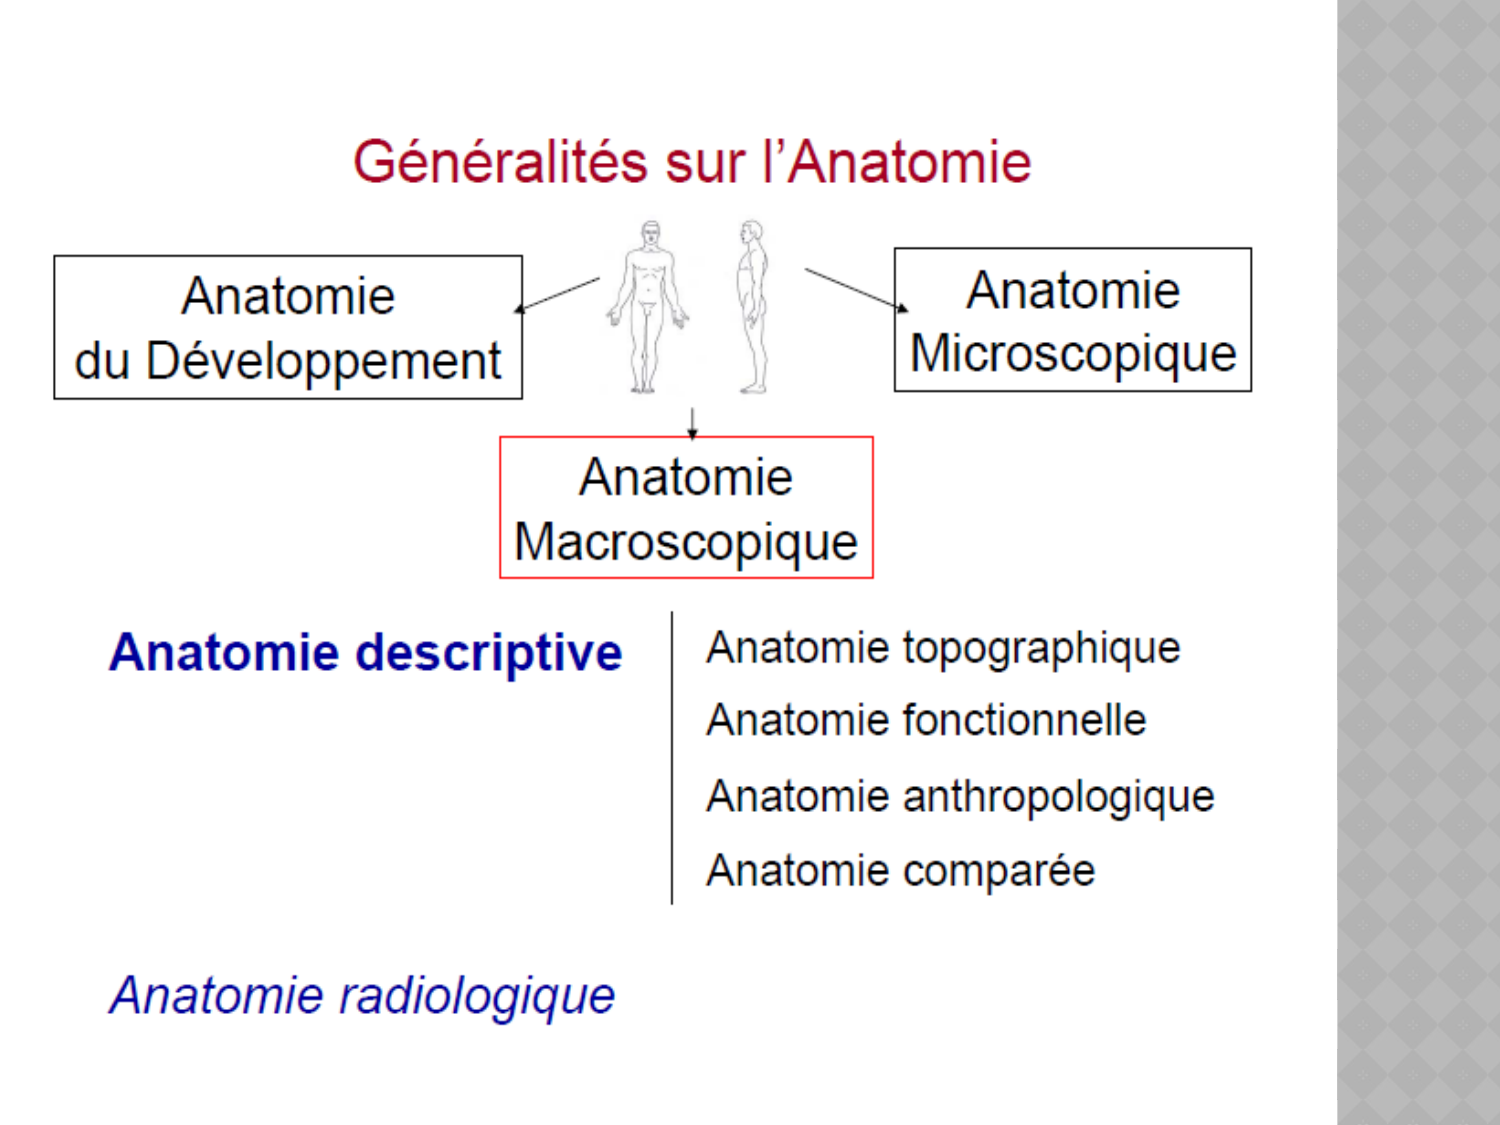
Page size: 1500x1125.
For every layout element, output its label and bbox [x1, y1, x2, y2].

picture [40, 101, 1280, 1071]
